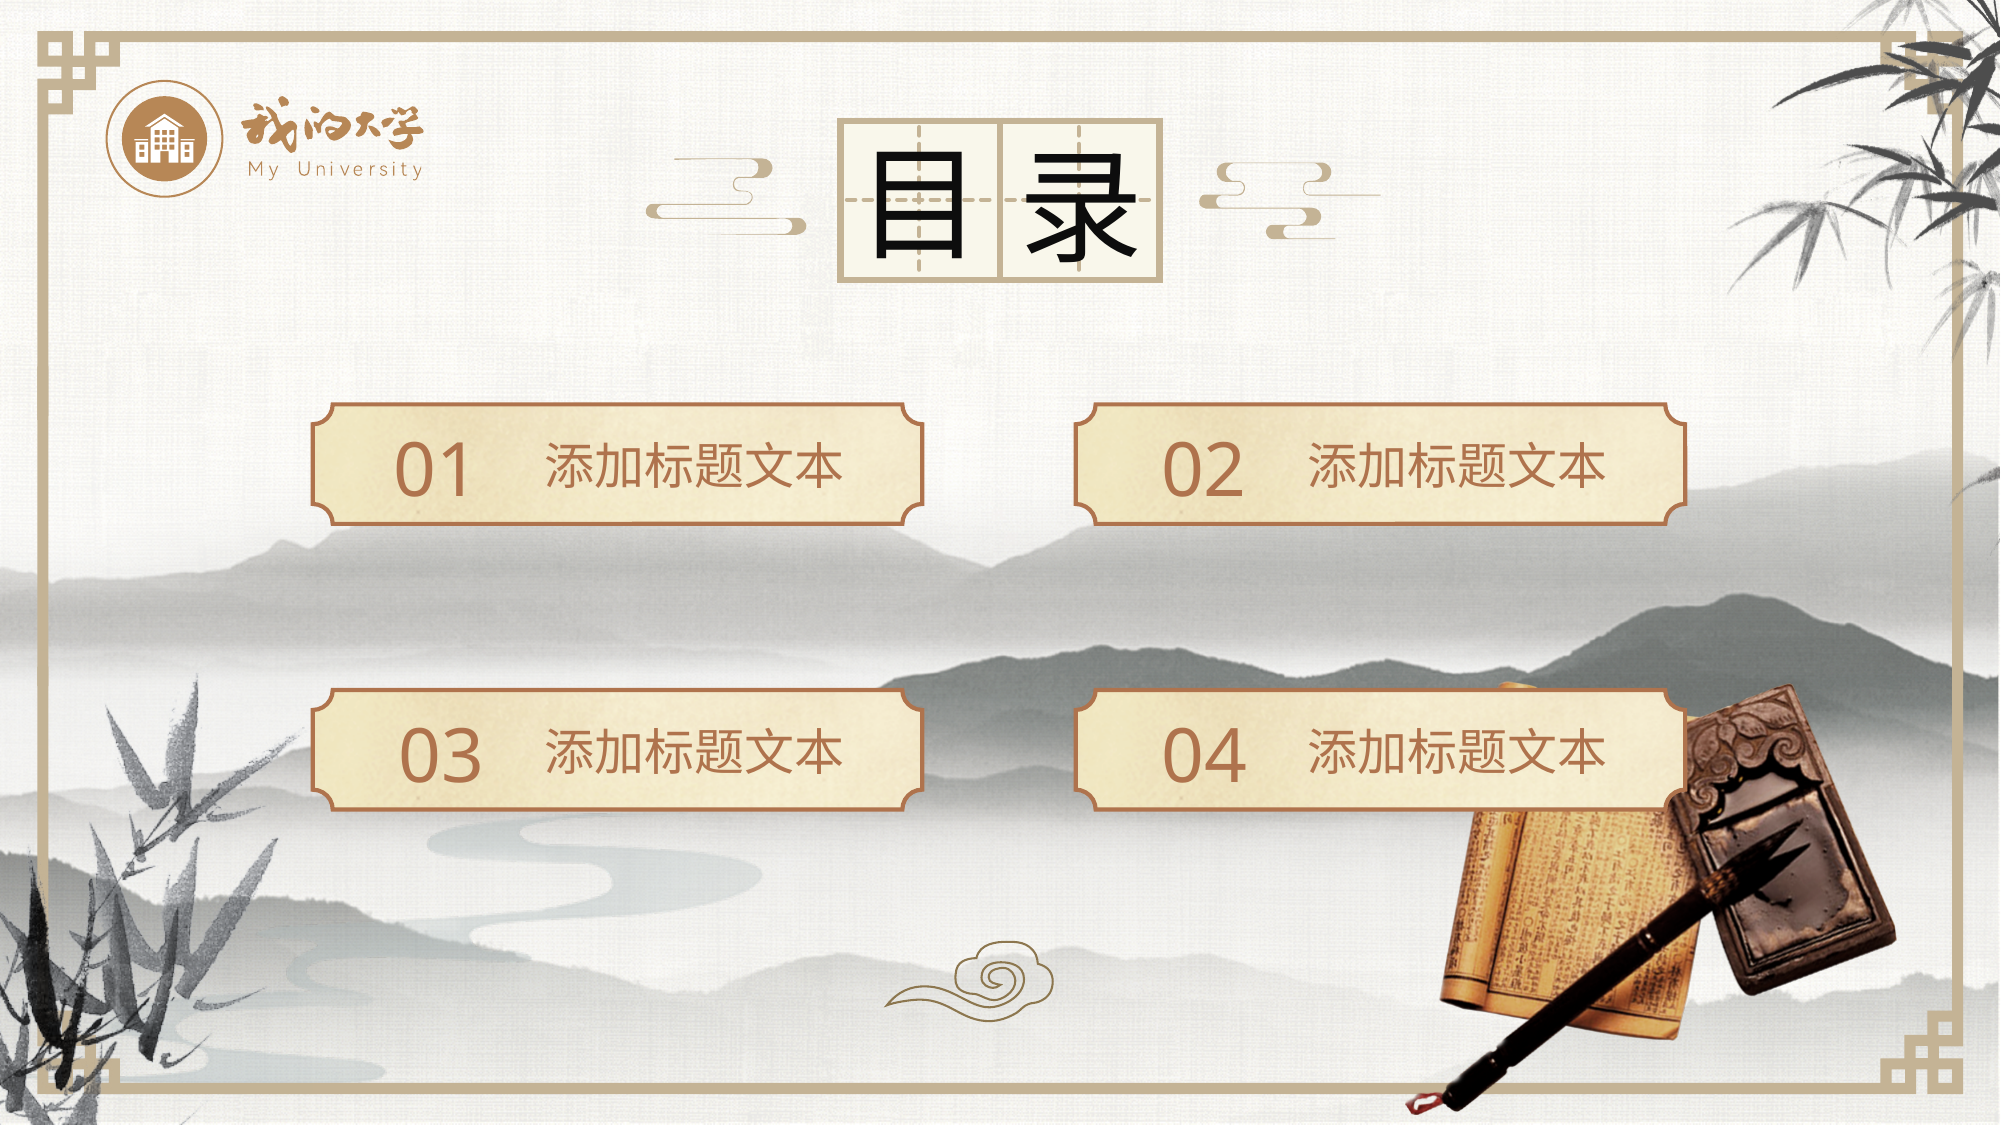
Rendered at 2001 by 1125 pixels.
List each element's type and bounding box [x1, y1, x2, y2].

text_box [312, 404, 1686, 524]
picture [73, 67, 84, 79]
text_box [1199, 162, 1381, 240]
picture [0, 0, 2001, 1125]
text_box [840, 117, 1160, 287]
text_box [312, 690, 1686, 810]
text_box [645, 158, 807, 235]
text_box [886, 941, 1053, 1022]
picture [96, 43, 108, 55]
text_box [106, 80, 424, 197]
picture [49, 43, 61, 55]
picture [49, 90, 61, 103]
